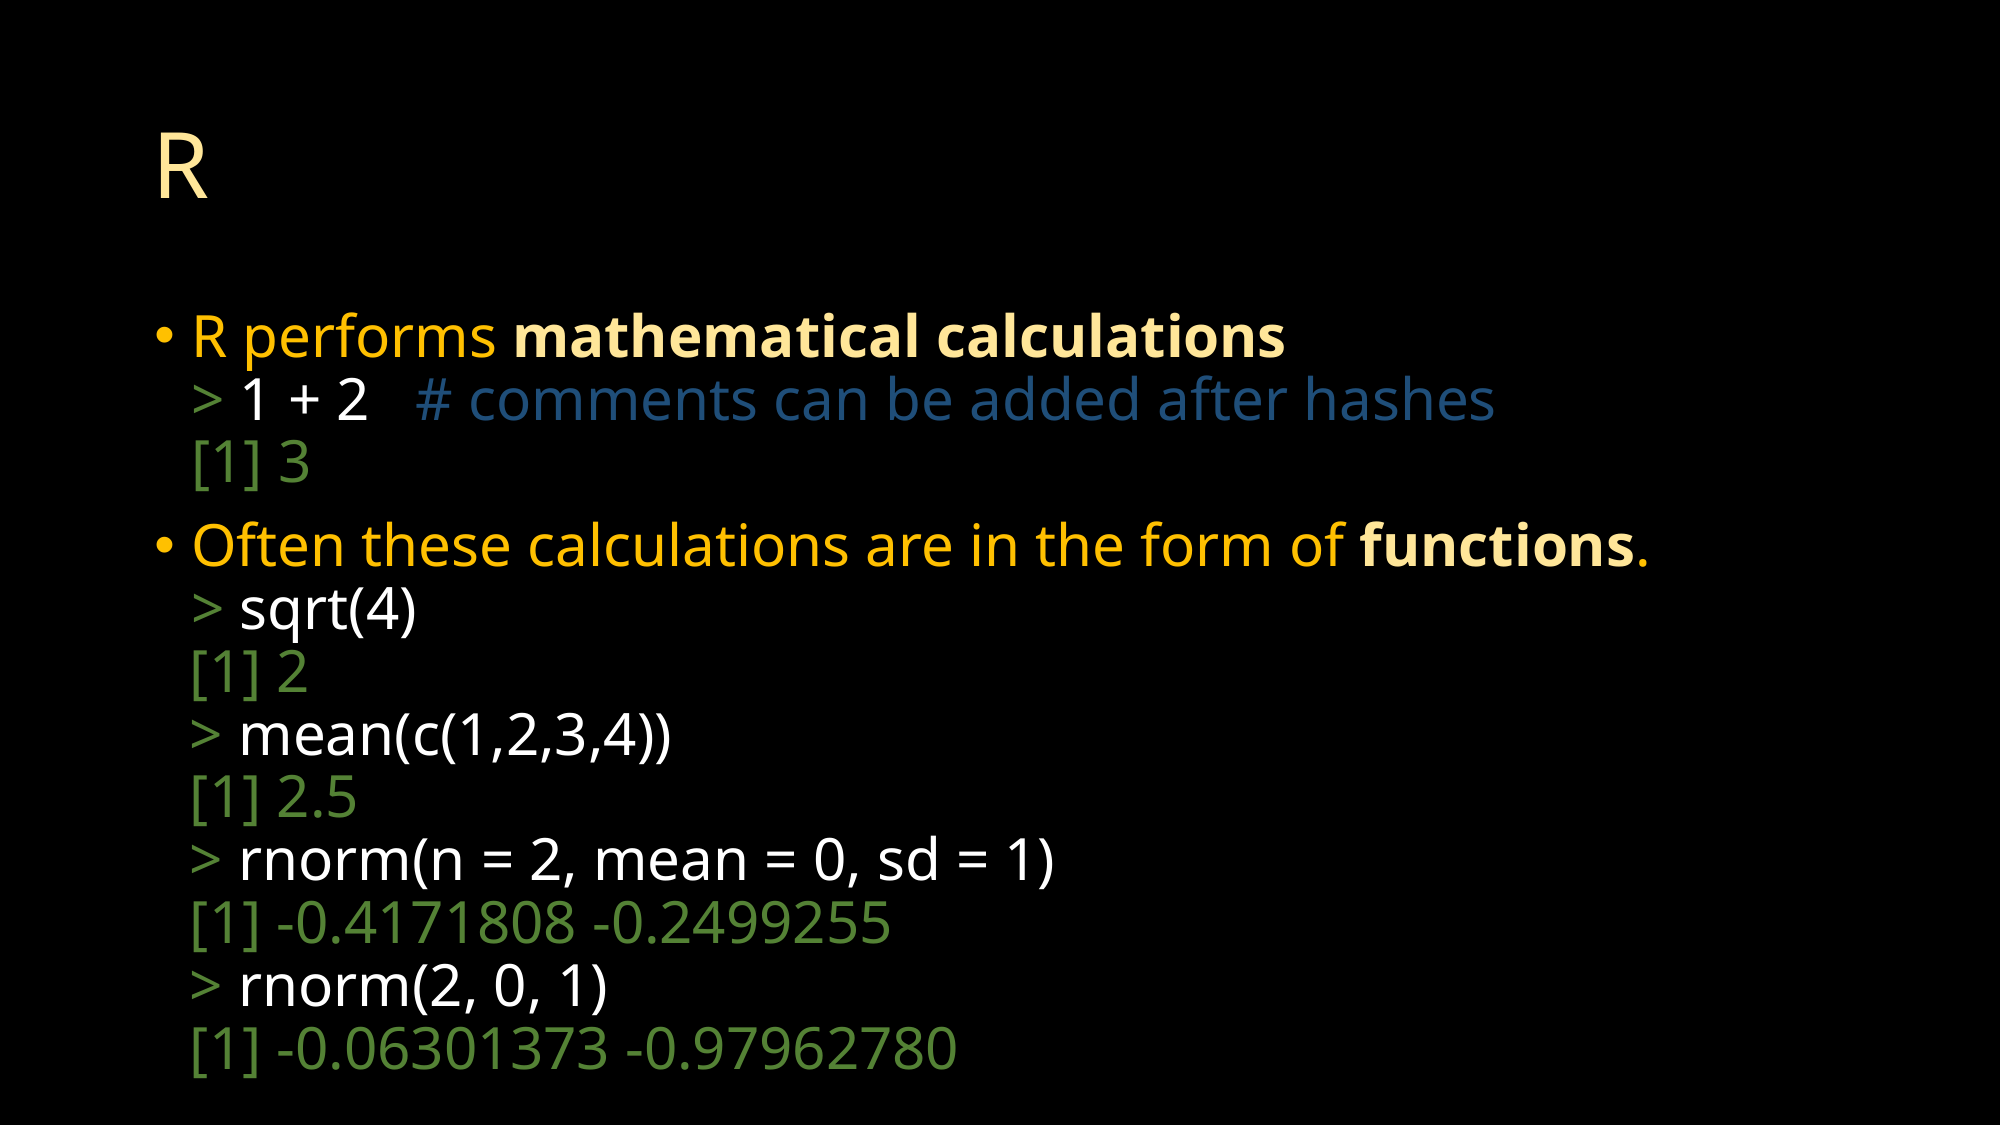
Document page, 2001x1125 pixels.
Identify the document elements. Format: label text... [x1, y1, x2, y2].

title R [137, 59, 1863, 278]
list R performs mathematical calculations > 1 + 2 # comments can be added after hashes [1] 3 Often these calculations are in the form of functions. > sqrt(4) [1] 2 > mean(c(1,2,3,4)) [1] 2.5 > rnorm(n = 2, mean = 0, sd = 1) [1] -0.4171808 -0.2499255 > rnorm(2, 0, 1) [1] -0.06301373 -0.97962780 [137, 299, 1863, 1112]
